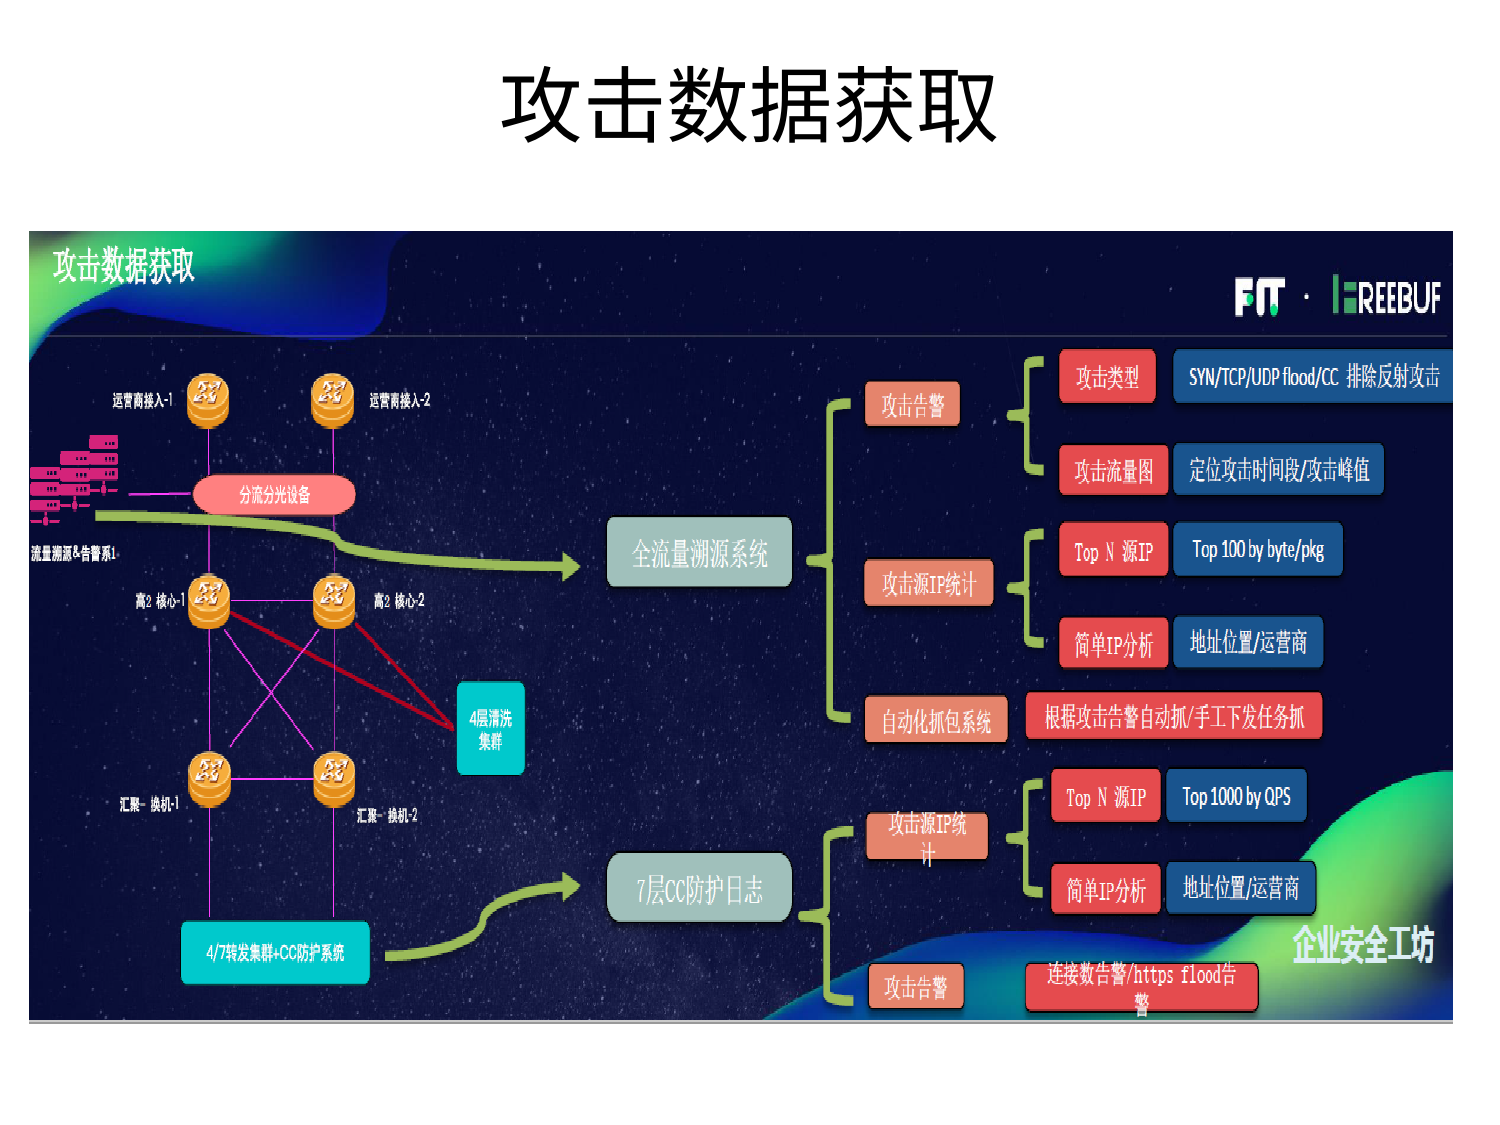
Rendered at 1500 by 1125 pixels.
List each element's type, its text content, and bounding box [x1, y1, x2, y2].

title 攻击数据获取 [75, 45, 1425, 161]
picture [29, 231, 1453, 1025]
